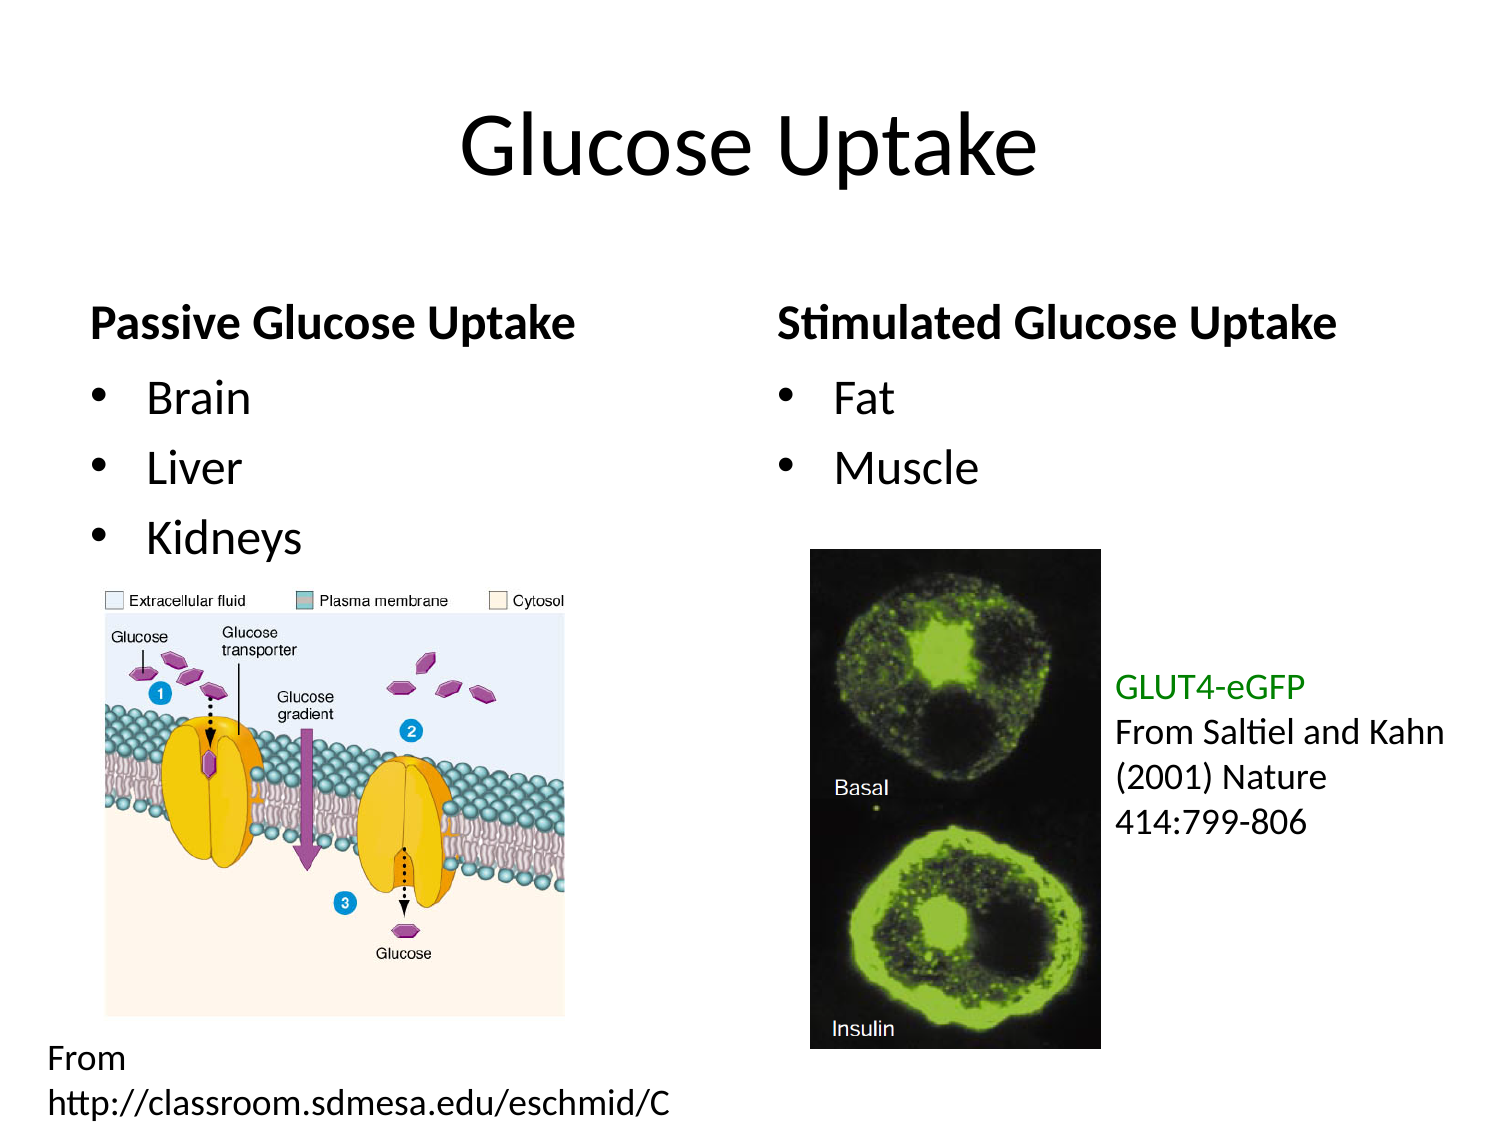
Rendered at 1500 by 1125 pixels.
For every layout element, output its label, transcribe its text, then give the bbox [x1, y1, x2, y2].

title Glucose Uptake [75, 45, 1425, 233]
list Brain Liver Kidneys [75, 356, 738, 1005]
text_box From http://classroom.sdmesa.edu/eschmid/Chapter3-Zoo145.htm [32, 1025, 699, 1125]
list Passive Glucose Uptake [75, 251, 738, 356]
picture [99, 586, 569, 1021]
list Fat Muscle [761, 356, 1425, 550]
picture [809, 549, 1101, 1050]
text_box GLUT4-eGFP From Saltiel and Kahn (2001) Nature 414:799-806 [1105, 654, 1464, 850]
list Stimulated Glucose Uptake [761, 251, 1425, 356]
